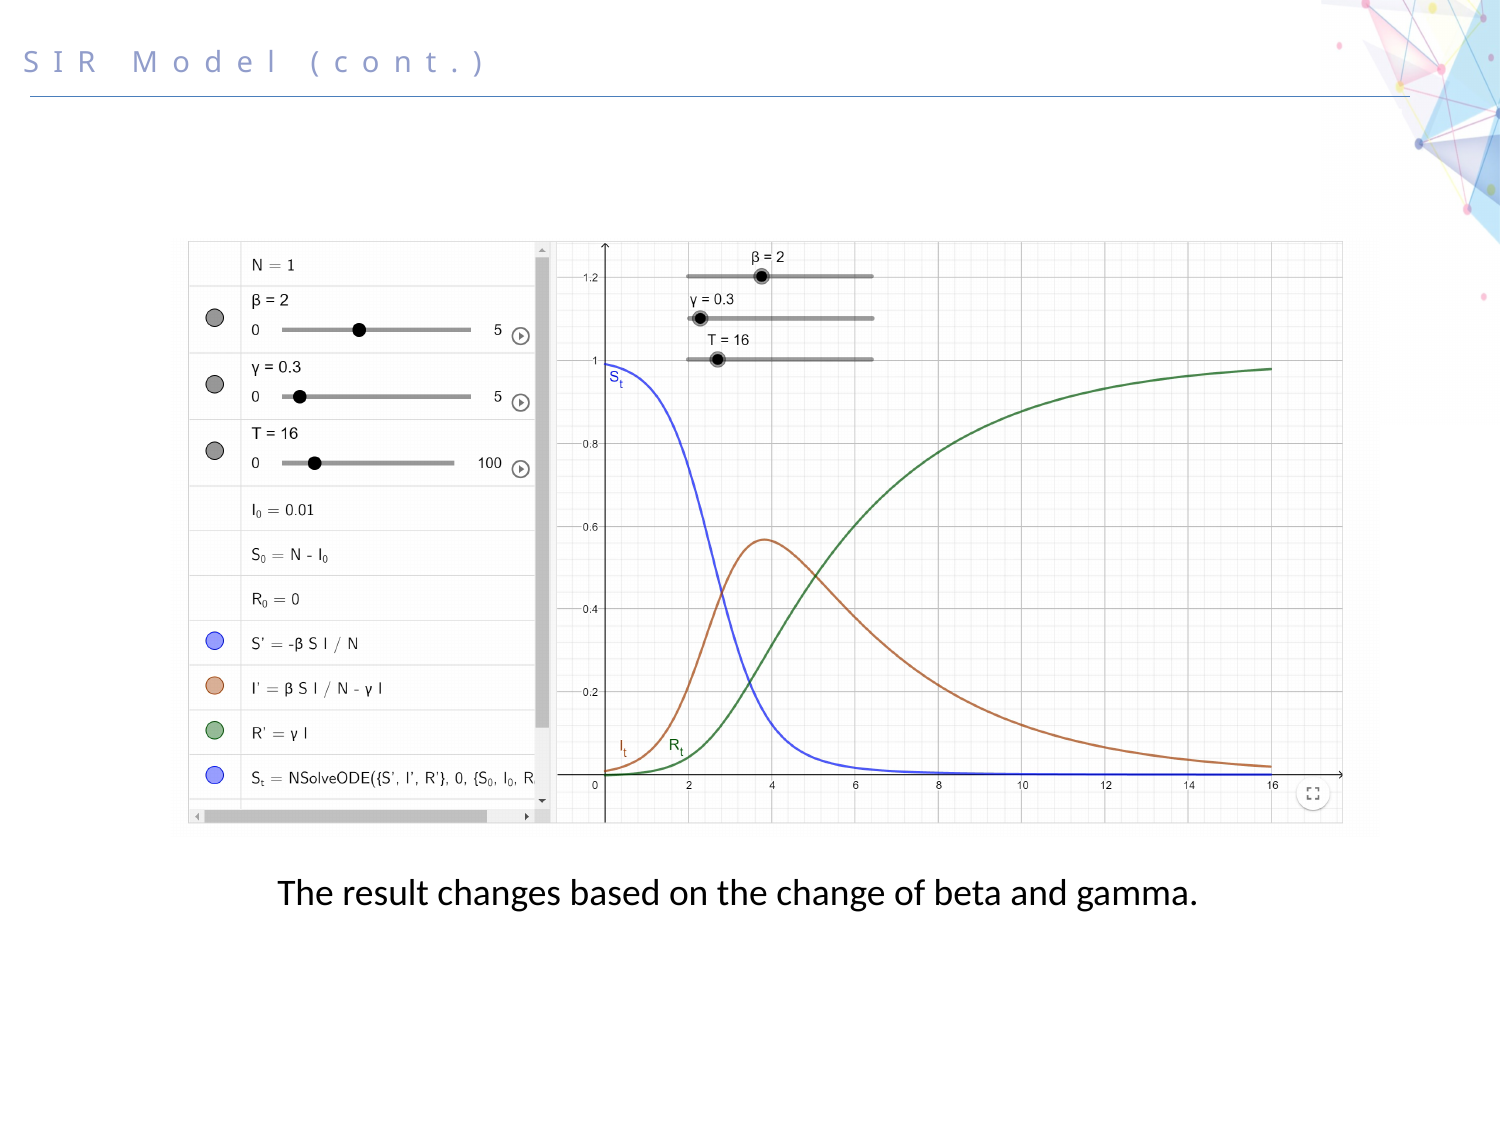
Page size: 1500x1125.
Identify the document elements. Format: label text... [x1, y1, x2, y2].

text_box The result changes based on the change of beta and gamma. [262, 860, 1288, 921]
picture [1197, 0, 1500, 425]
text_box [169, 237, 1381, 838]
text_box SIR Model (cont.) [5, 34, 775, 87]
